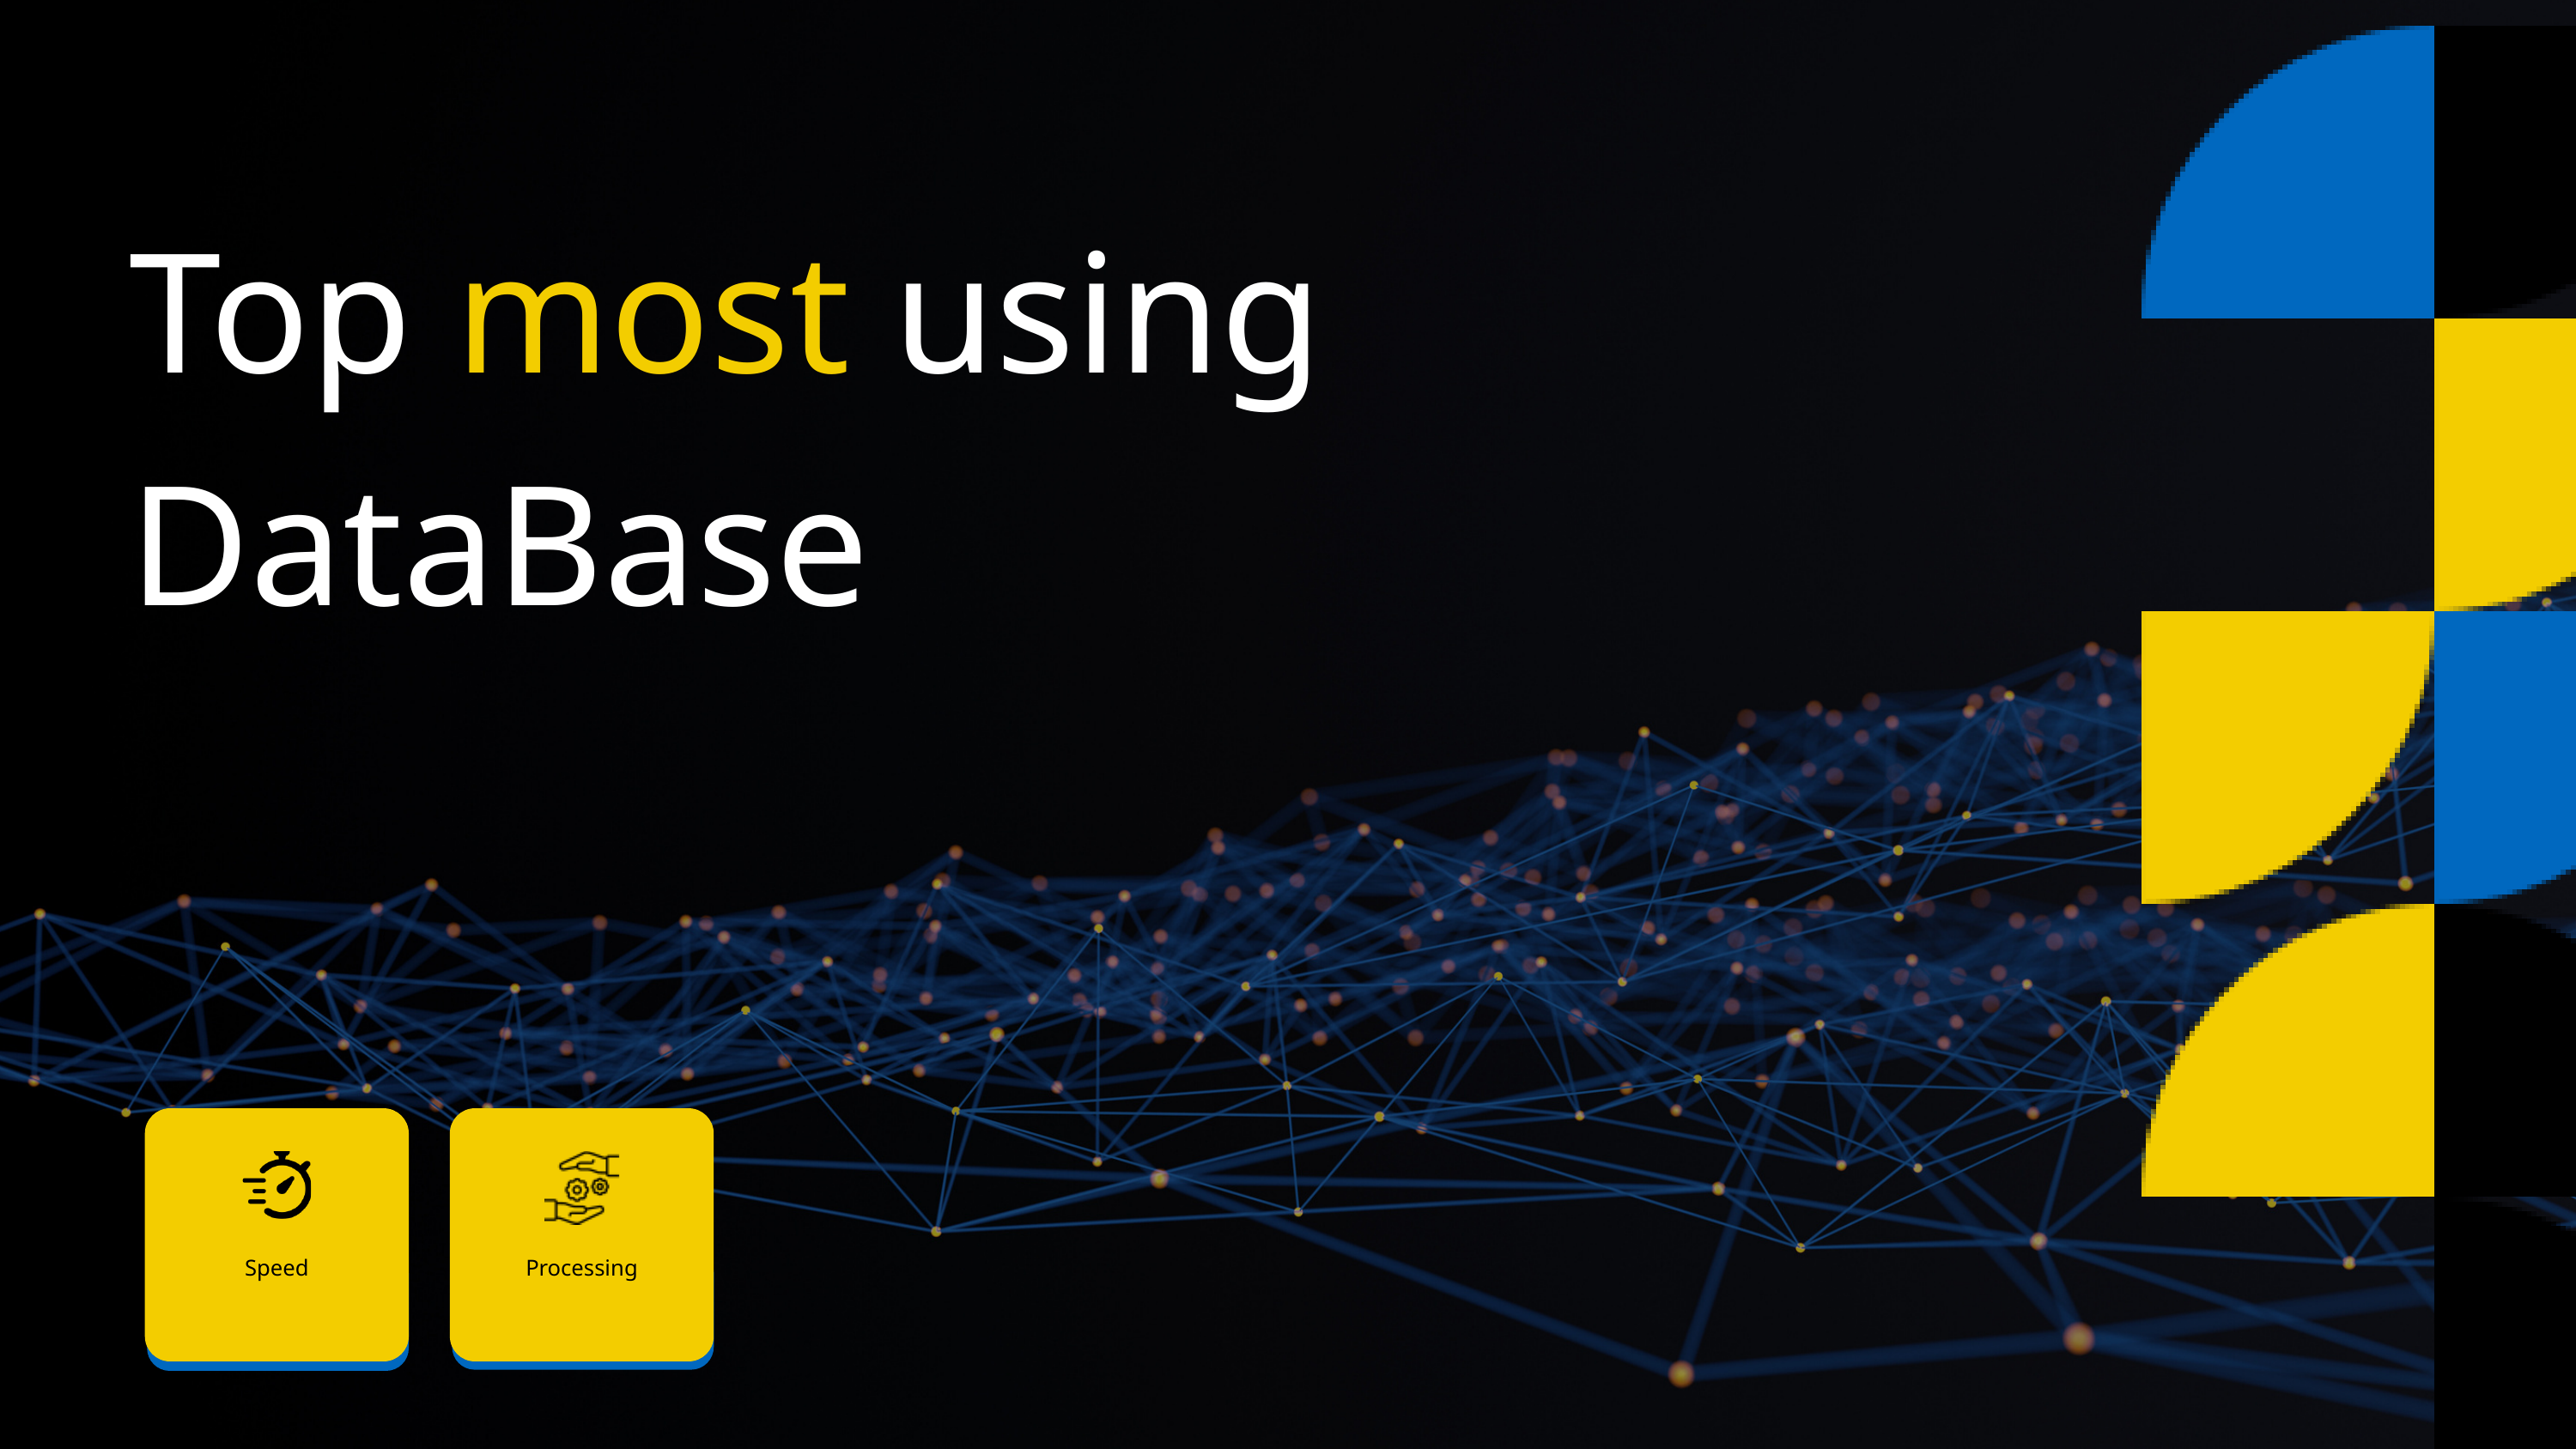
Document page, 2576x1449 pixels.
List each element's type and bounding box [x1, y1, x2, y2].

text_box [449, 1107, 714, 1362]
picture [0, 0, 2576, 1449]
text_box [146, 1368, 410, 1372]
text_box [144, 1107, 410, 1362]
